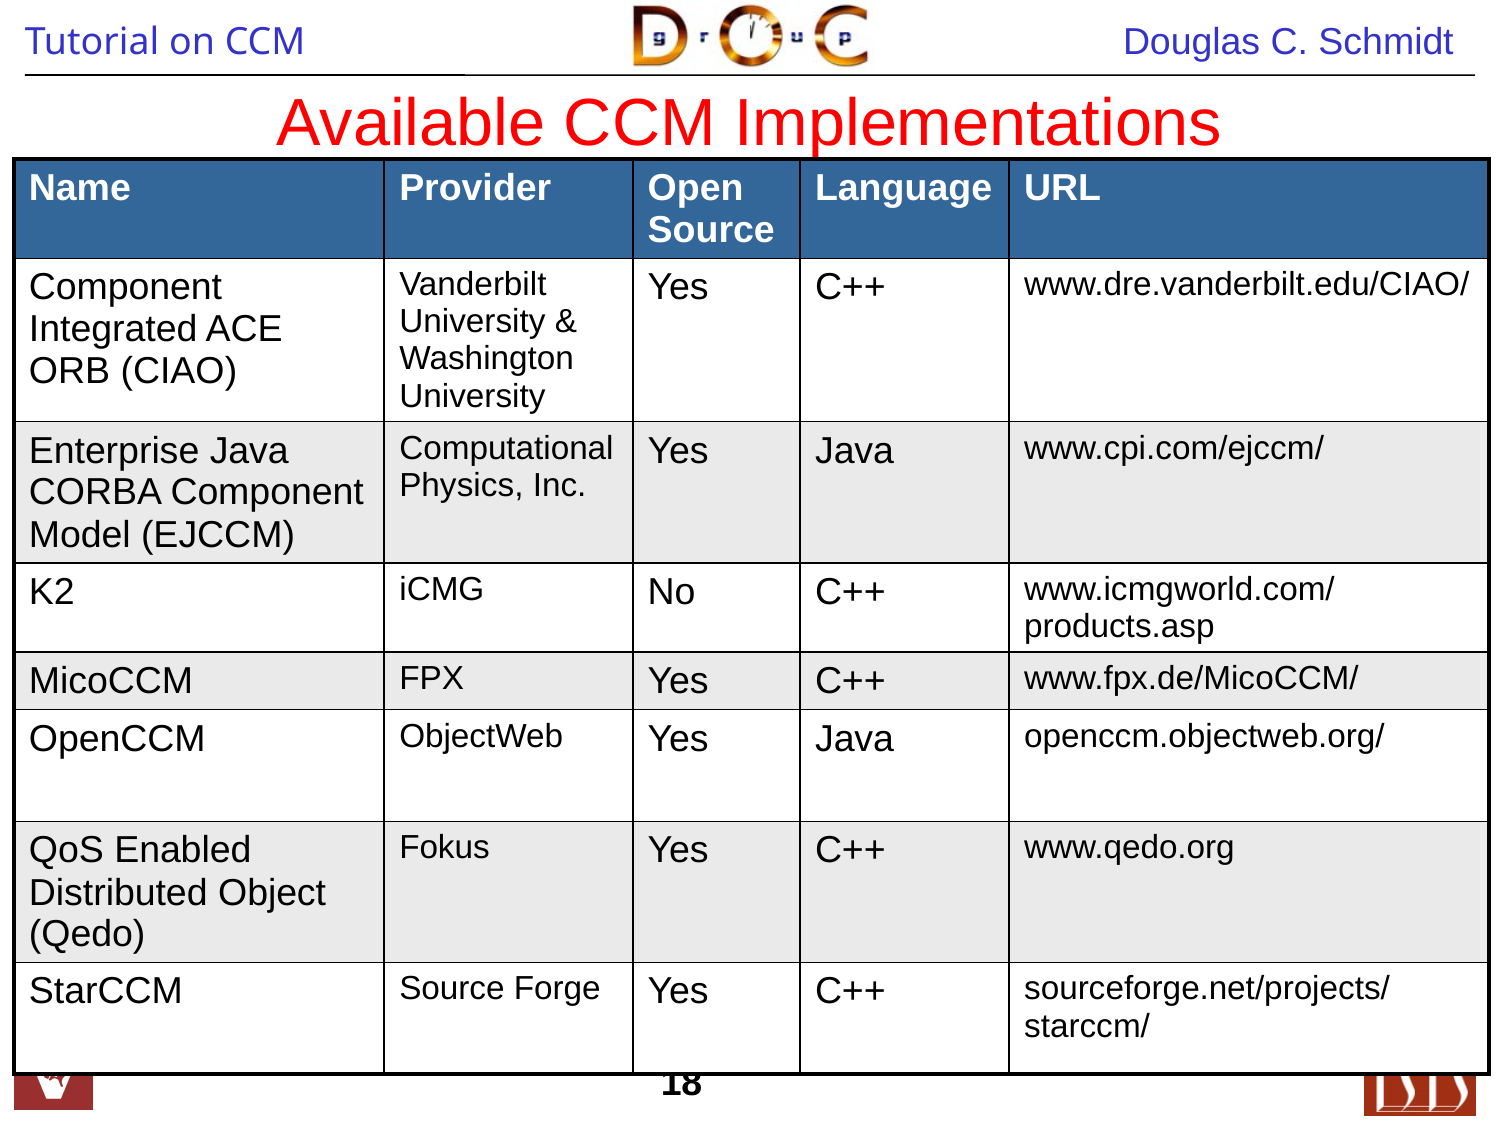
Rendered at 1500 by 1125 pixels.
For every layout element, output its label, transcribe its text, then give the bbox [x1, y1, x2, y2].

table_cell Java [801, 710, 1008, 821]
table_cell www.icmgworld.com/ products.asp [1010, 564, 1487, 651]
table_cell K2 [16, 564, 383, 651]
table_cell Yes [634, 822, 799, 962]
picture [14, 1076, 93, 1110]
table_cell C++ [801, 259, 1008, 421]
title Available CCM Implementations [24, 87, 1476, 151]
table_cell C++ [801, 653, 1008, 709]
table_cell Fokus [385, 822, 632, 962]
table_cell OpenCCM [16, 710, 383, 821]
table_cell FPX [385, 653, 632, 709]
table_cell MicoCCM [16, 653, 383, 709]
table_cell Java [801, 422, 1008, 562]
table_header Language [801, 161, 1008, 258]
table_cell www.fpx.de/MicoCCM/ [1010, 653, 1487, 709]
table_cell Yes [634, 963, 799, 1072]
table_cell Vanderbilt University & Washington University [385, 259, 632, 421]
table_cell Yes [634, 710, 799, 821]
table_cell C++ [801, 822, 1008, 962]
picture [624, 0, 875, 71]
table_cell No [634, 564, 799, 651]
table_cell Source Forge [385, 963, 632, 1072]
table_cell Yes [634, 653, 799, 709]
table_header Open Source [634, 161, 799, 258]
table_cell sourceforge.net/projects/ starccm/ [1010, 963, 1487, 1072]
table_cell iCMG [385, 564, 632, 651]
table_header URL [1010, 161, 1487, 258]
table_cell StarCCM [16, 963, 383, 1072]
table_cell www.qedo.org [1010, 822, 1487, 962]
table_cell Component Integrated ACE ORB (CIAO) [16, 259, 383, 421]
table_cell Computational Physics, Inc. [385, 422, 632, 562]
table_cell www.dre.vanderbilt.edu/CIAO/ [1010, 259, 1487, 421]
table_cell www.cpi.com/ejccm/ [1010, 422, 1487, 562]
picture [1364, 1076, 1476, 1116]
table_cell Enterprise Java CORBA Component Model (EJCCM) [16, 422, 383, 562]
table_cell Yes [634, 259, 799, 421]
table_cell openccm.objectweb.org/ [1010, 710, 1487, 821]
table_header Provider [385, 161, 632, 258]
table_cell ObjectWeb [385, 710, 632, 821]
table_cell Yes [634, 422, 799, 562]
table_header Name [16, 161, 383, 258]
table_cell C++ [801, 963, 1008, 1072]
table_cell QoS Enabled Distributed Object (Qedo) [16, 822, 383, 962]
table_cell C++ [801, 564, 1008, 651]
